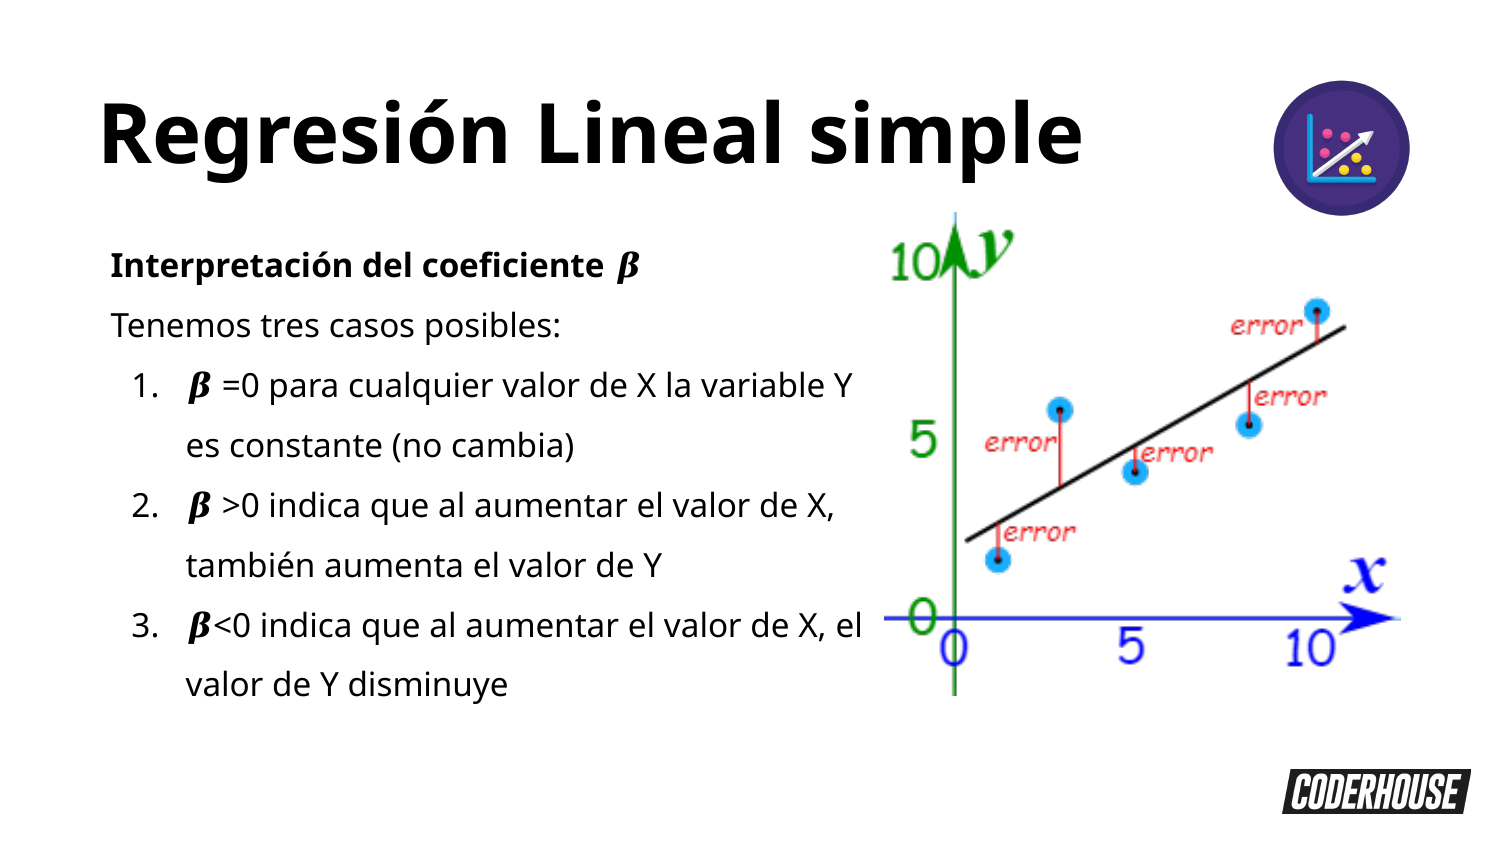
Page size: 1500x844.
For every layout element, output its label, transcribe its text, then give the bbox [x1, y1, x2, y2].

picture [884, 76, 1414, 696]
picture [1281, 769, 1471, 814]
text_box Regresión Lineal simple [82, 76, 1268, 197]
text_box Interpretación del coeficiente 𝜷 Tenemos tres casos posibles: 𝜷 =0 para cualquier valor de X la variable Y es constante (no cambia) 𝜷 >0 indica que al aumentar el valor de X, también aumenta el valor de Y 𝜷<0 indica que al aumentar el valor de X, el valor de Y disminuye [95, 198, 899, 730]
